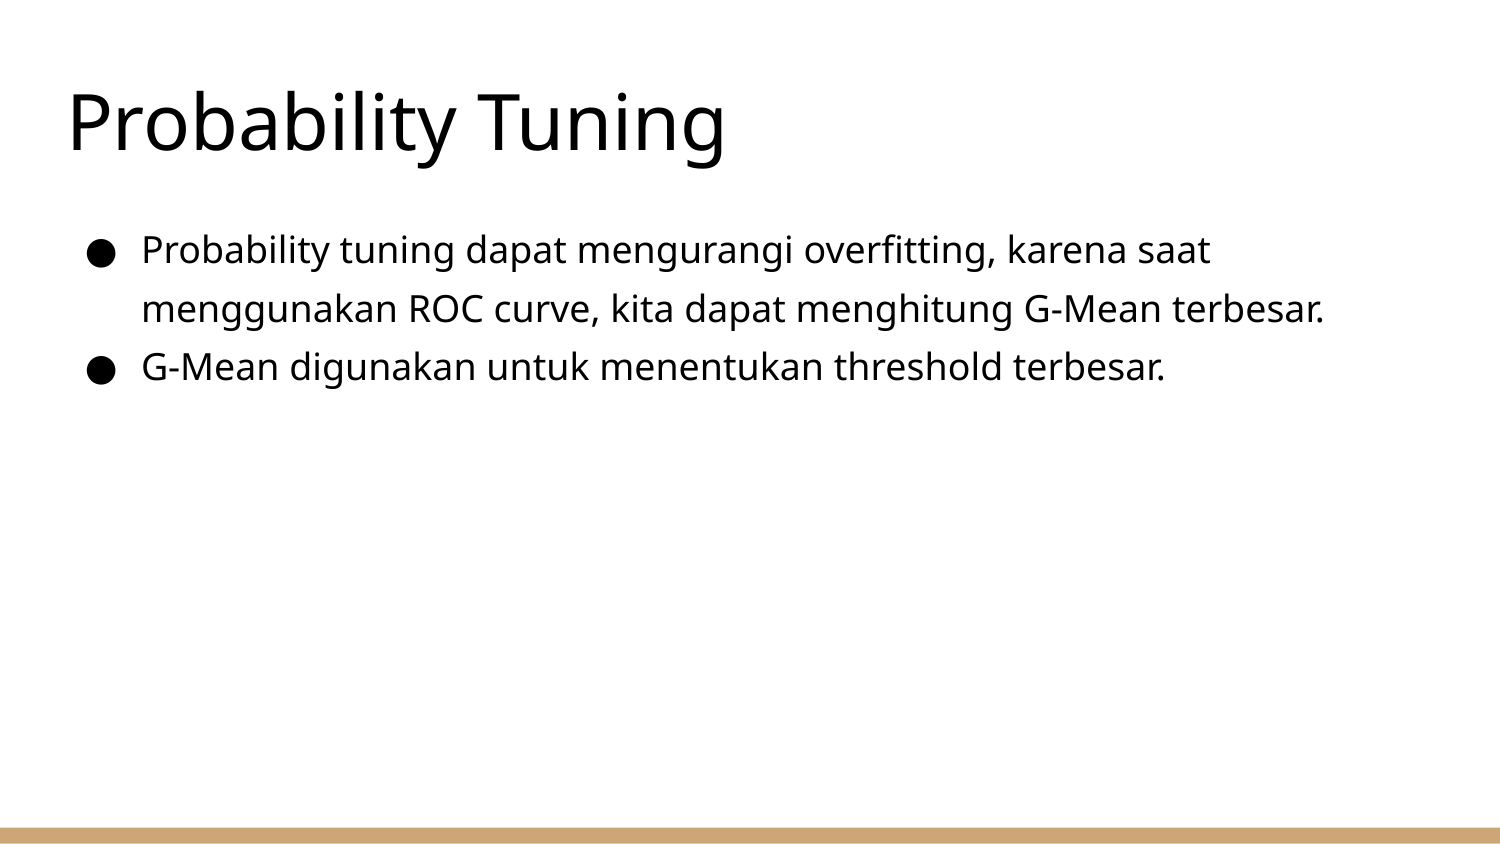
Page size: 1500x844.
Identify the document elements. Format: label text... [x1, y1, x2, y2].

title Probability Tuning [51, 51, 1449, 189]
list Probability tuning dapat mengurangi overfitting, karena saat menggunakan ROC curve, kita dapat menghitung G-Mean terbesar. G-Mean digunakan untuk menentukan threshold terbesar. [51, 200, 1449, 752]
